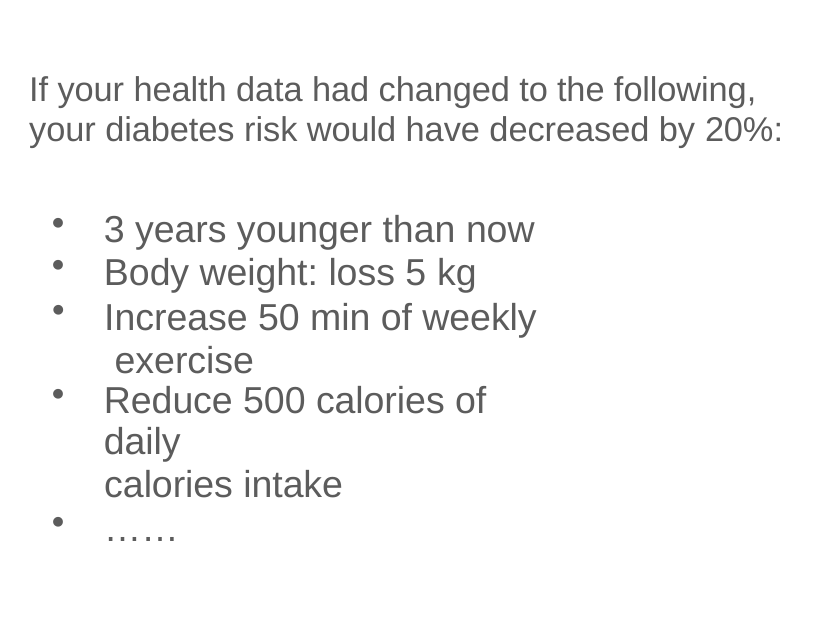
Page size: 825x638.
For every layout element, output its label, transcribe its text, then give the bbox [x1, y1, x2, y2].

text_box 3 years younger than now Body weight: loss 5 kg Increase 50 min of weekly exercise Reduce 500 calories of daily calories intake …… [49, 203, 579, 549]
title If your health data had changed to the following, your diabetes risk would have decreased by 20%: [27, 63, 790, 174]
